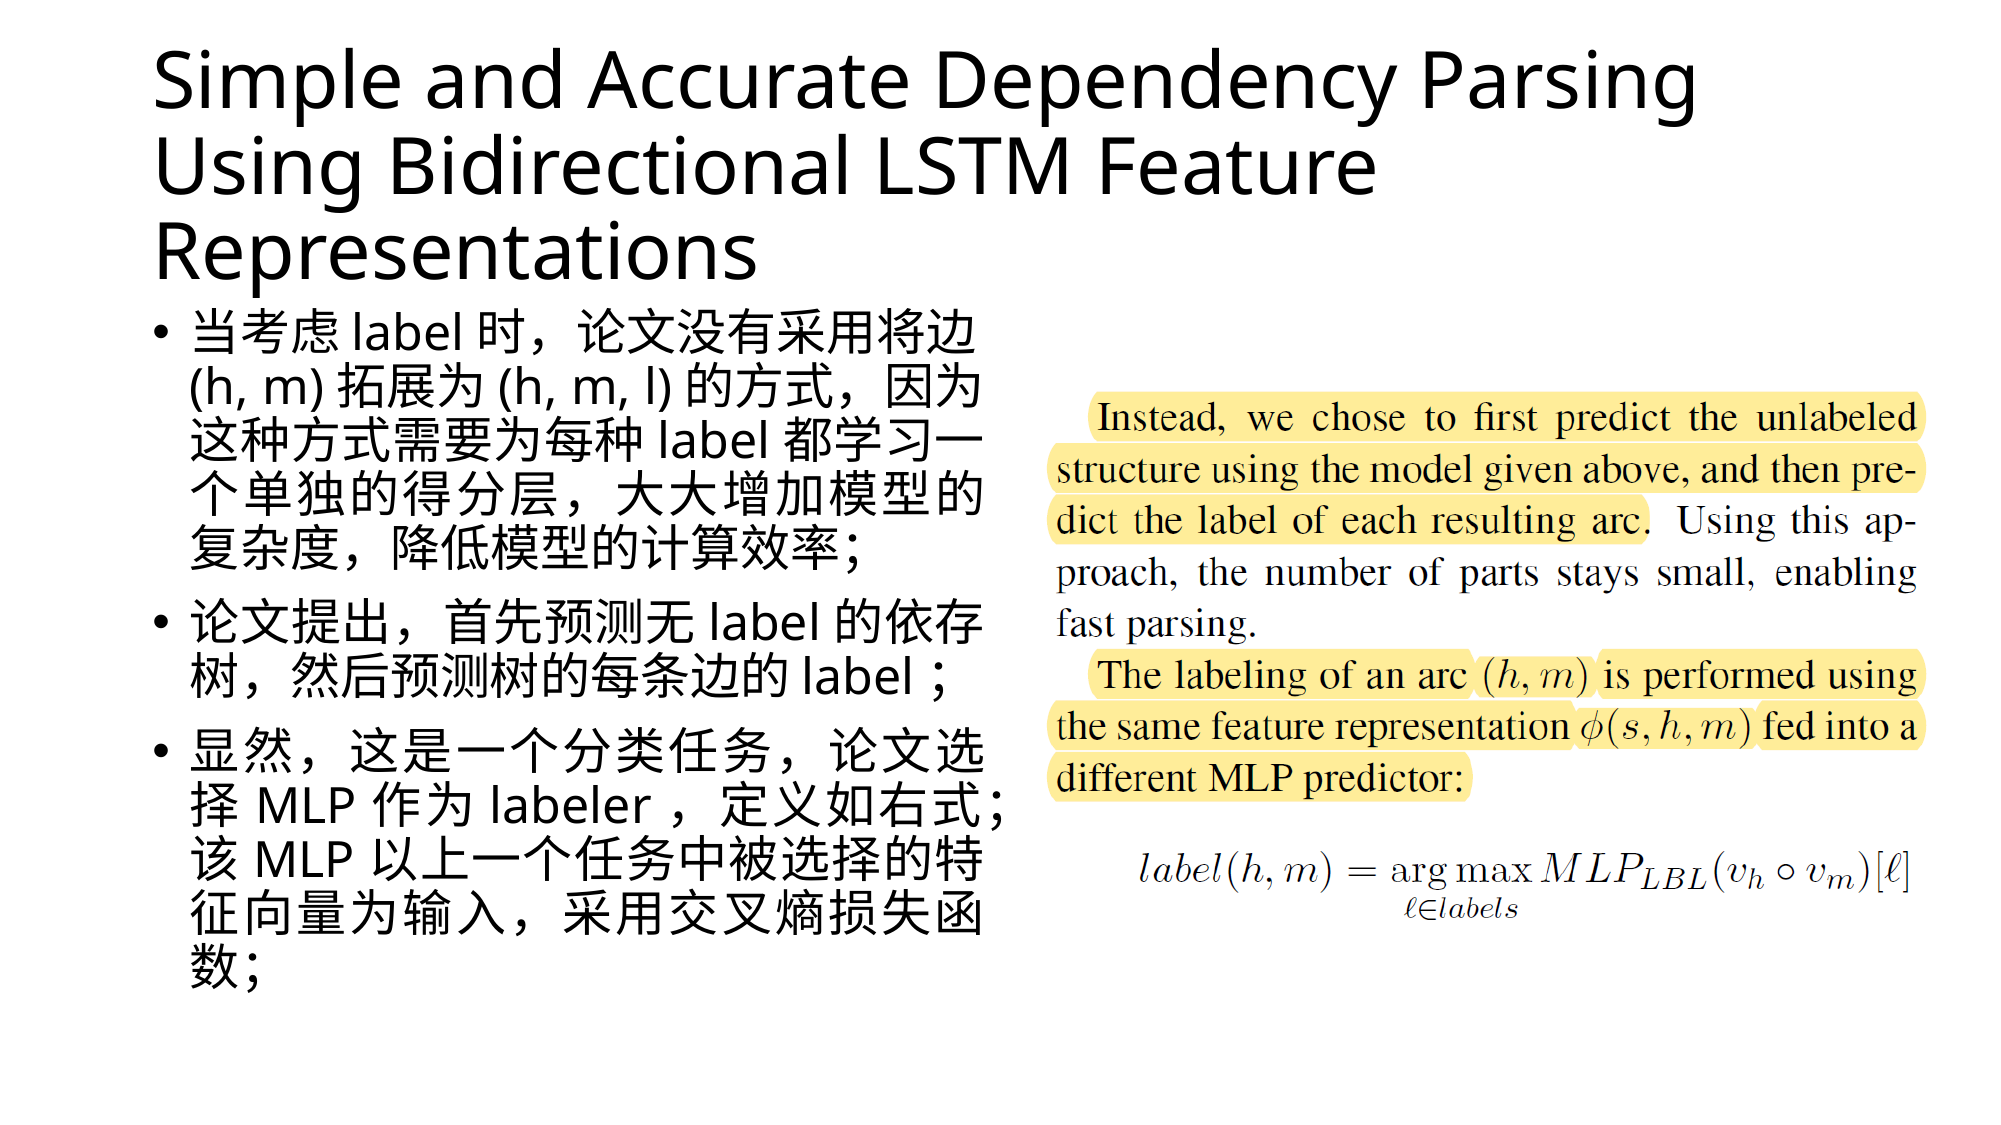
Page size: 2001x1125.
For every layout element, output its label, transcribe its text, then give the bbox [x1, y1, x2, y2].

picture [1035, 388, 1931, 925]
title Simple and Accurate Dependency Parsing Using Bidirectional LSTM Feature Representations [137, 59, 1863, 278]
list 当考虑label时，论文没有采用将边(h, m)拓展为(h, m, l)的方式，因为这种方式需要为每种label都学习一个单独的得分层，大大增加模型的复杂度，降低模型的计算效率； 论文提出，首先预测无label的依存树，然后预测树的每条边的label； 显然，这是一个分类任务，论文选择MLP作为labeler，定义如右式；该MLP以上一个任务中被选择的特征向量为输入，采用交叉熵损失函数； [137, 299, 1000, 1014]
